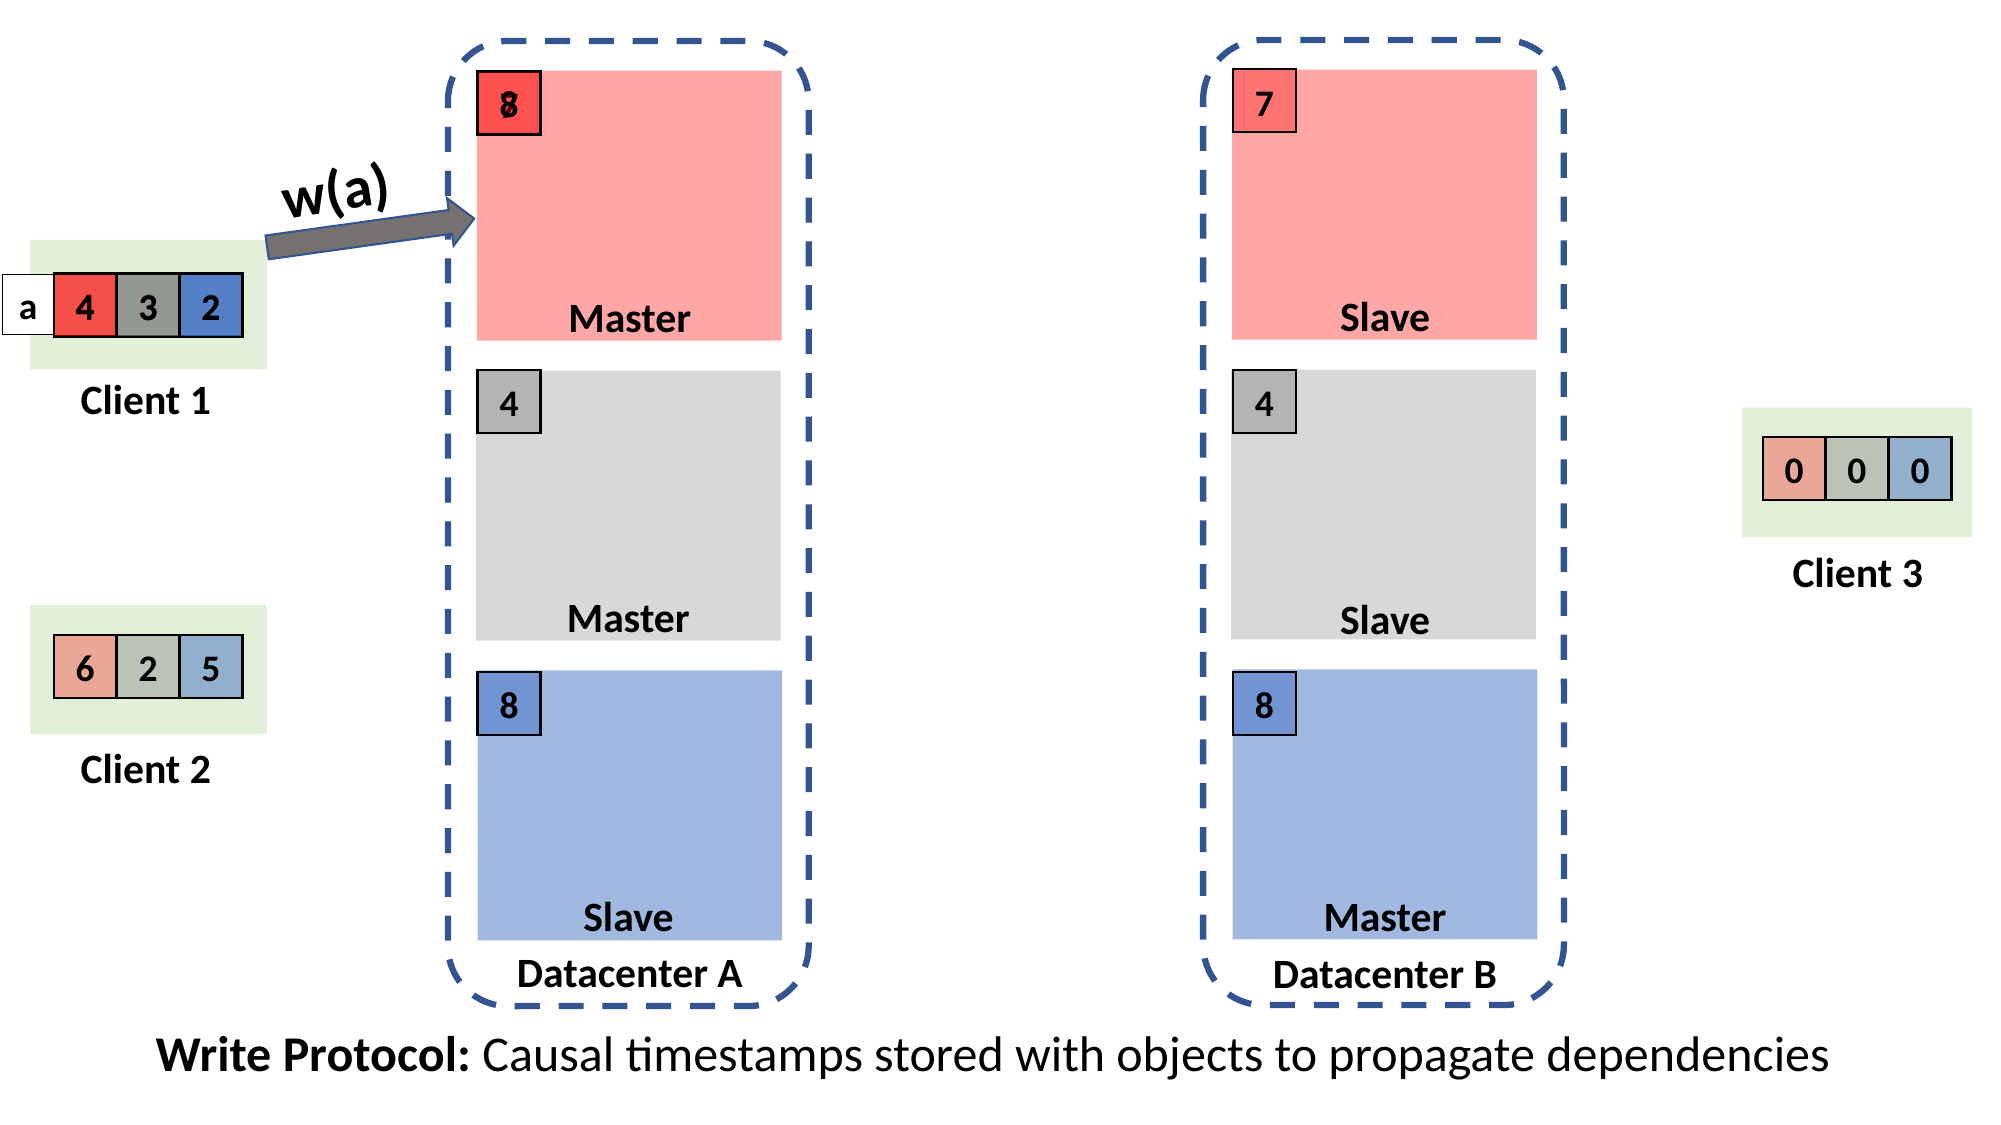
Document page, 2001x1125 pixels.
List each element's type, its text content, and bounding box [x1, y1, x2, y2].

text_box 0 [1825, 436, 1887, 501]
text_box Client 2 [38, 734, 254, 799]
text_box [29, 604, 268, 735]
text_box [475, 370, 782, 642]
text_box Master [1277, 882, 1493, 939]
text_box [1741, 407, 1973, 538]
text_box [265, 195, 476, 261]
text_box 8 [1232, 671, 1297, 736]
text_box Master [520, 583, 737, 648]
text_box Slave [1277, 282, 1493, 348]
text_box [1202, 38, 1565, 1006]
text_box Write Protocol: Causal timestamps stored with objects to propagate dependencies [29, 1014, 1956, 1090]
text_box 4 [53, 273, 116, 338]
text_box Master [522, 283, 738, 349]
text_box 2 [178, 273, 244, 338]
text_box [1231, 69, 1538, 341]
text_box 0 [1887, 436, 1953, 501]
text_box 2 [116, 634, 178, 699]
text_box [29, 239, 268, 370]
text_box 3 [116, 273, 178, 338]
text_box [1232, 668, 1538, 940]
text_box Datacenter A [500, 938, 760, 1004]
text_box [1230, 368, 1537, 640]
text_box 4 [1232, 369, 1297, 434]
text_box Slave [1277, 585, 1493, 651]
text_box a [2, 274, 53, 335]
text_box Client 3 [1750, 538, 1966, 604]
text_box 8 [476, 671, 542, 736]
text_box 7 [1232, 68, 1297, 133]
text_box w(a) [249, 133, 422, 243]
text_box 5 [178, 634, 244, 699]
text_box [446, 39, 810, 1008]
text_box 6 [53, 634, 116, 699]
text_box Client 1 [38, 365, 254, 431]
text_box Datacenter B [1255, 939, 1515, 1005]
text_box 0 [1762, 436, 1825, 501]
text_box Slave [520, 882, 737, 938]
text_box 4 [476, 369, 542, 434]
